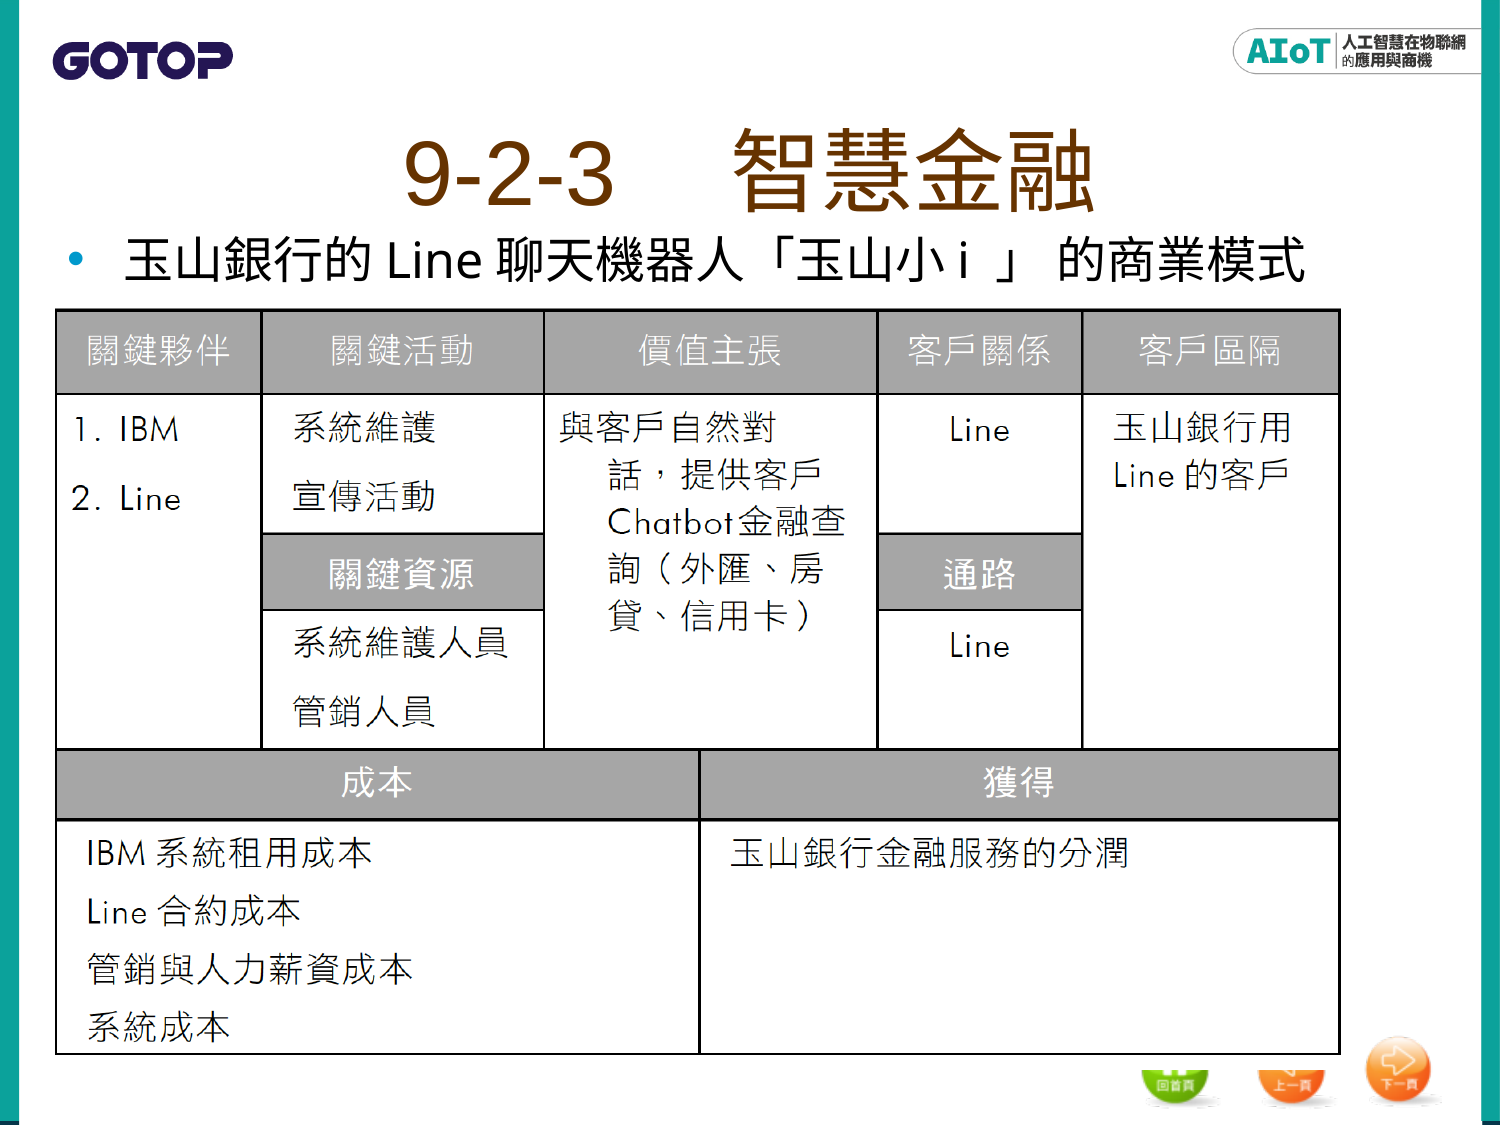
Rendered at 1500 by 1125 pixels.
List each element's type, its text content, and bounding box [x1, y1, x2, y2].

picture [0, 0, 1500, 62]
title 9-2-3 智慧金融 [0, 62, 1500, 275]
picture [0, 275, 1500, 1125]
text_box 玉山銀行的Line聊天機器人「玉山小i 」 的商業模式圖 [52, 220, 1360, 296]
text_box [1136, 1029, 1442, 1113]
